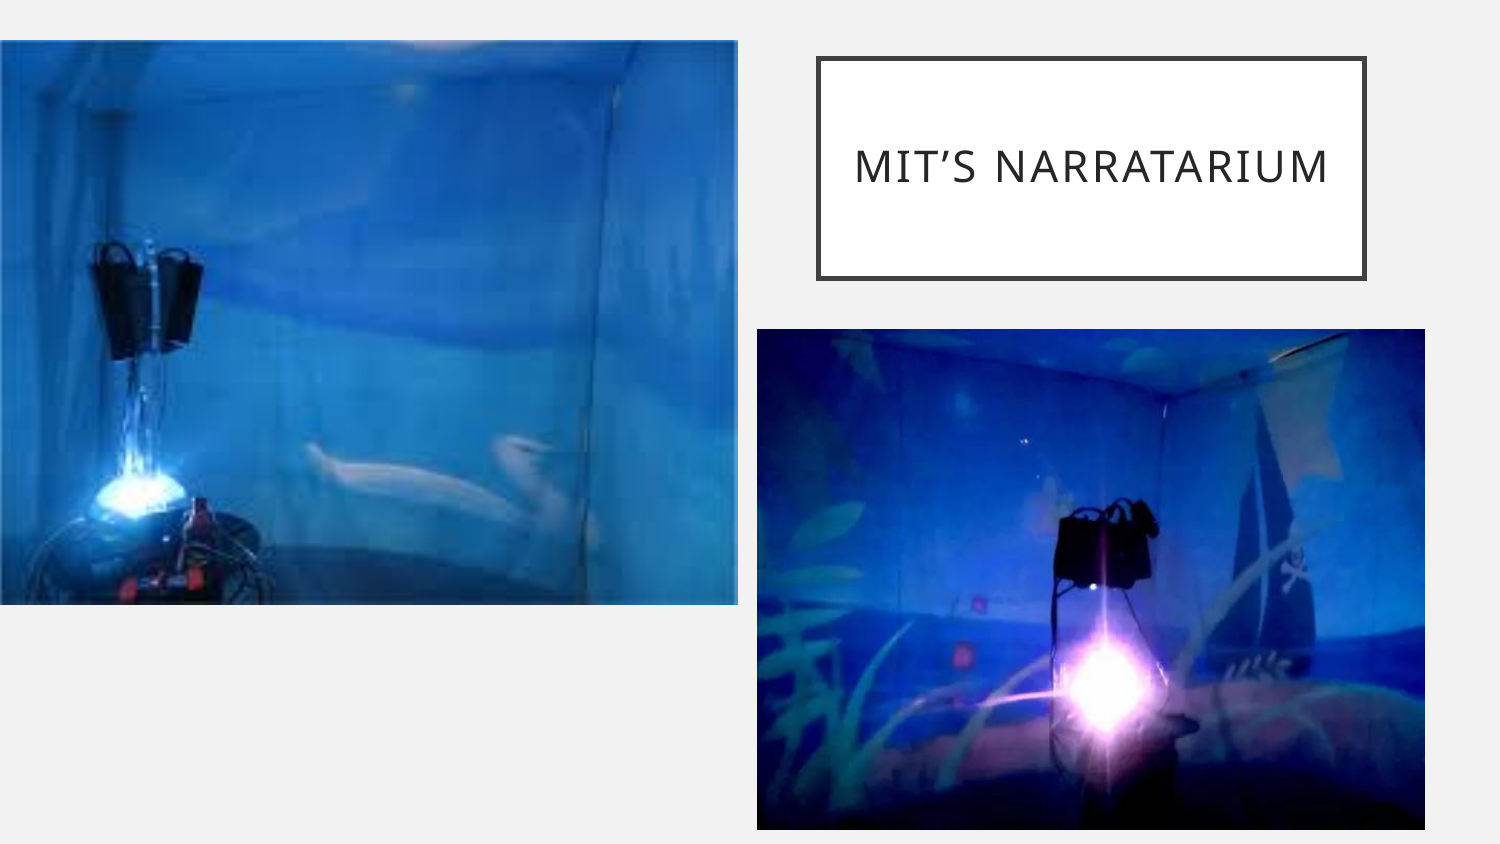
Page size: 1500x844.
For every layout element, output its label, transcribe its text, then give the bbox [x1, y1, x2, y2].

picture [757, 329, 1425, 830]
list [0, 40, 738, 605]
title MIT’s Narratarium [816, 56, 1367, 281]
